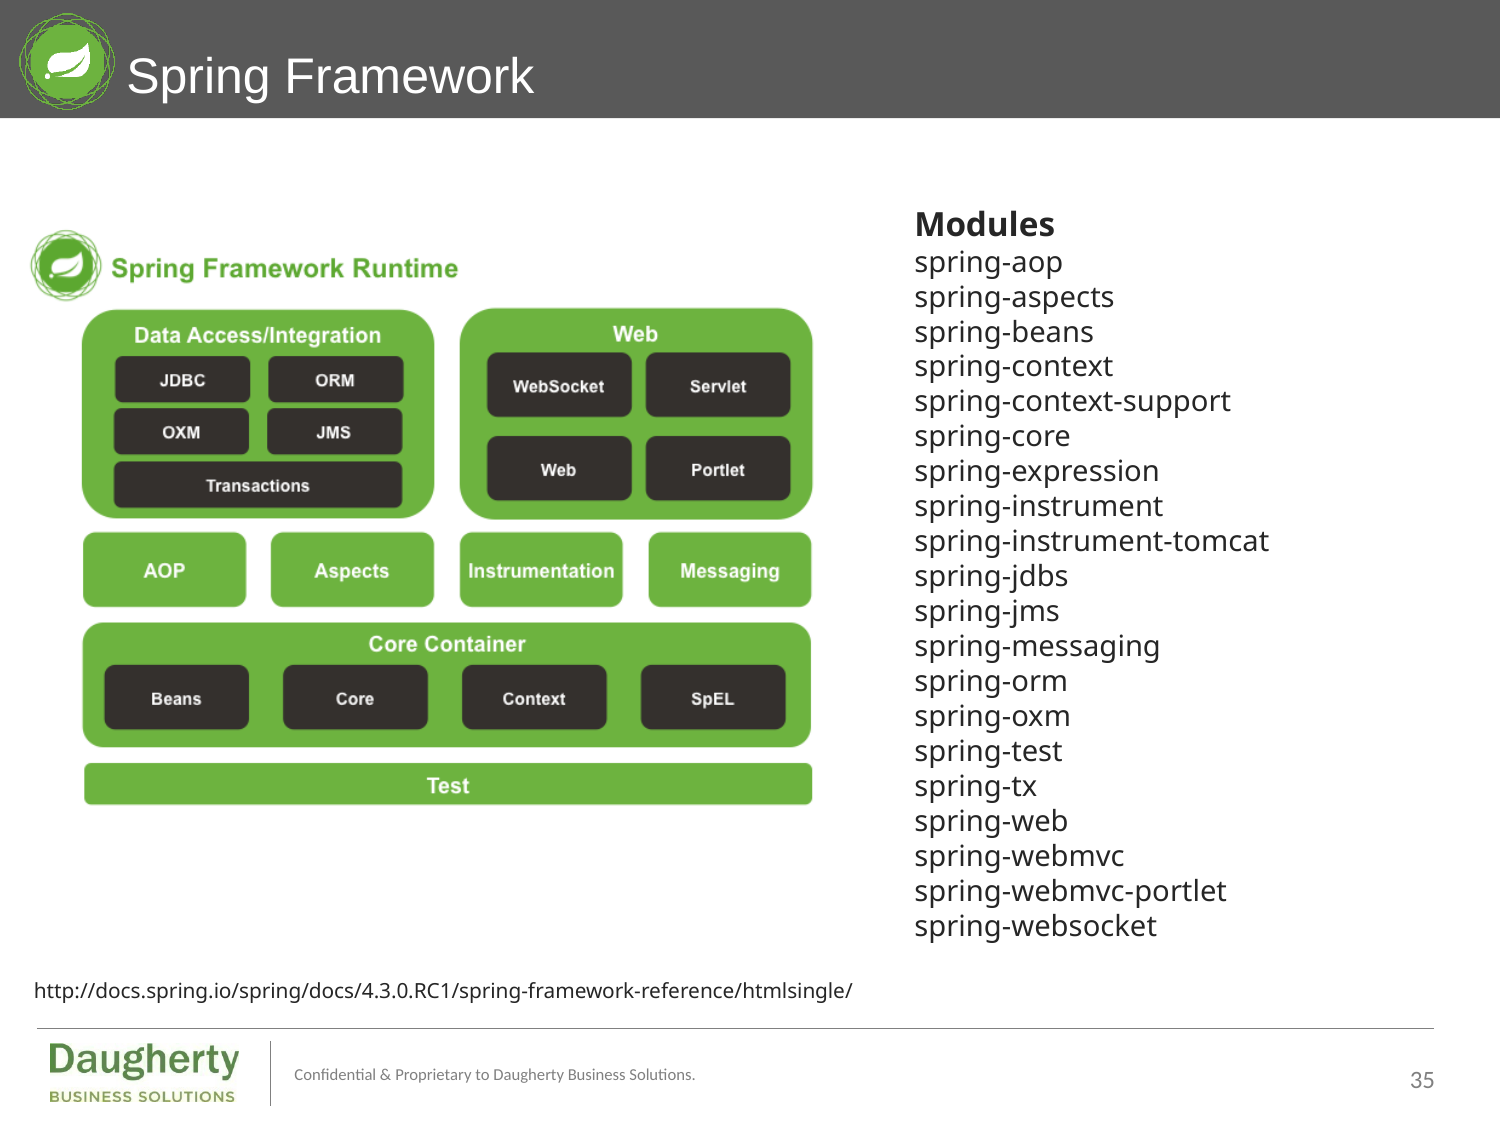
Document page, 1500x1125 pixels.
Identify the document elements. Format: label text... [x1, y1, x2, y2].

title Spring Framework [75, 31, 1425, 129]
text_box Modules spring-aop spring-aspects spring-beans spring-context spring-context-support spring-core spring-expression spring-instrument spring-instrument-tomcat spring-jdbs spring-jms spring-messaging spring-orm spring-oxm spring-test spring-tx spring-web spring-webmvc spring-webmvc-portlet spring-websocket [890, 191, 1457, 954]
picture [18, 13, 116, 110]
picture [50, 1043, 239, 1102]
picture [18, 206, 892, 861]
text_box http://docs.spring.io/spring/docs/4.3.0.RC1/spring-framework-reference/htmlsingle/ [10, 966, 932, 1015]
